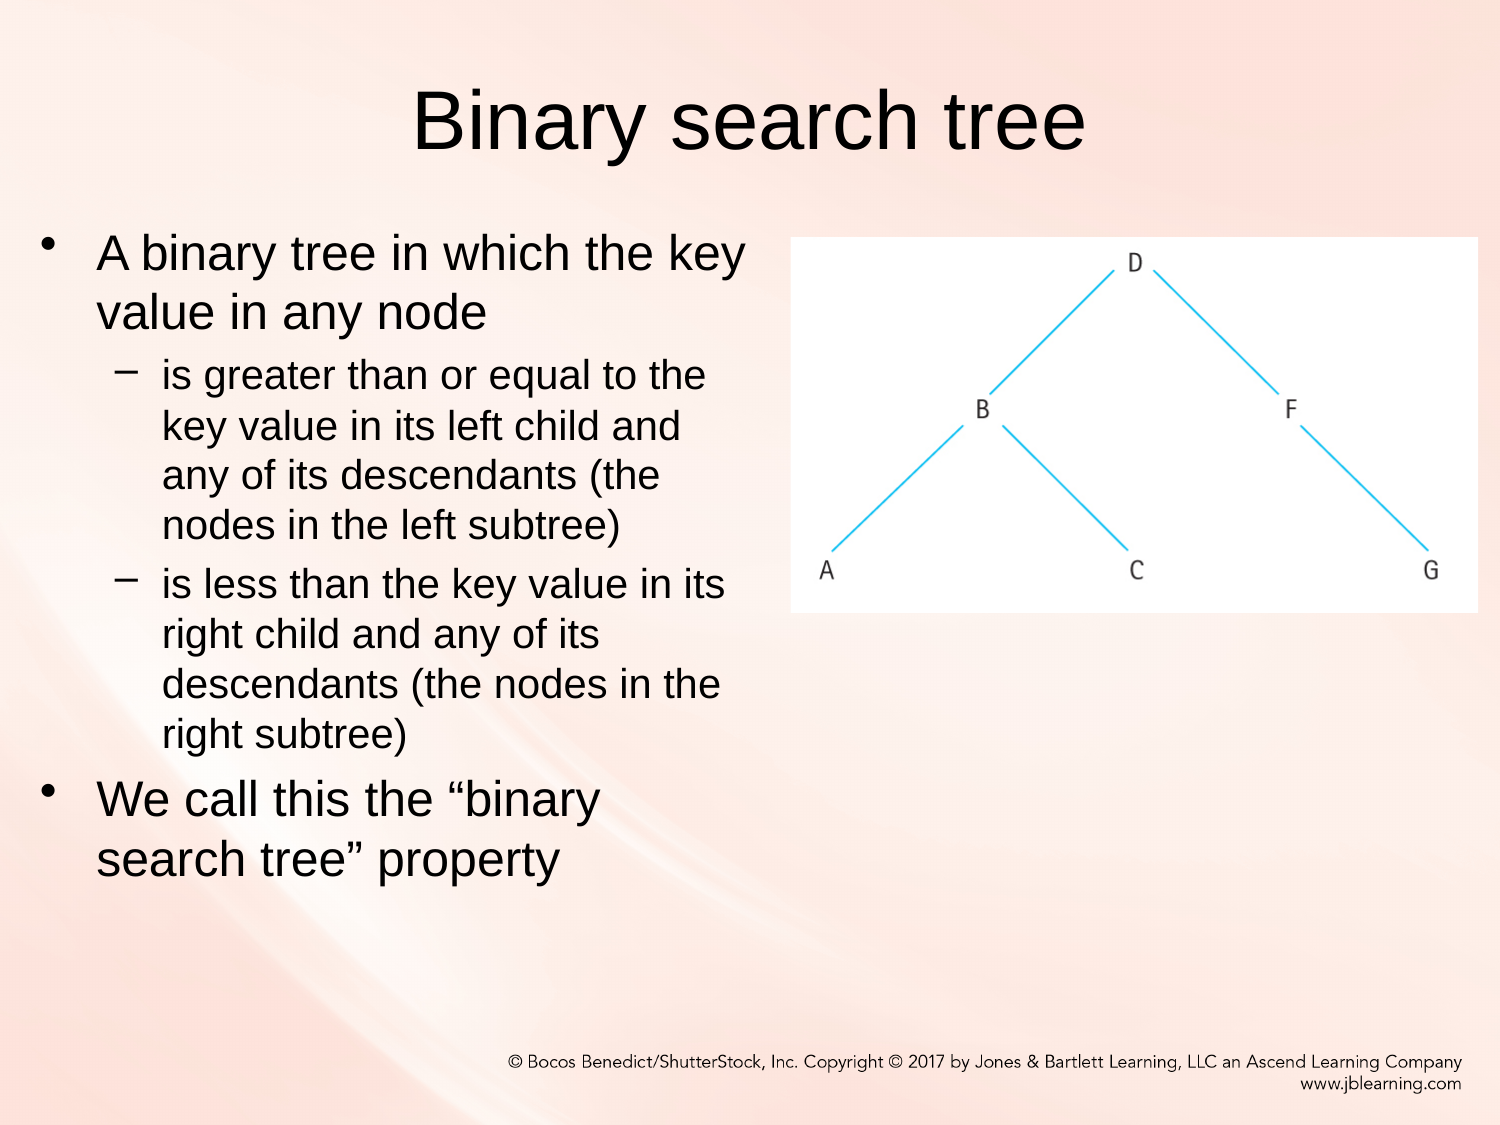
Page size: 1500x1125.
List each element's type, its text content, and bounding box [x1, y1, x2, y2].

title Binary search tree [75, 45, 1425, 188]
list A binary tree in which the key value in any node is greater than or equal to the key value in its left child and any of its descendants (the nodes in the left subtree) is less than the key value in its right child and any of its descendants (the nodes in the right subtree) We call this the “binary search tree” property [24, 212, 775, 955]
picture [0, 0, 1500, 1125]
